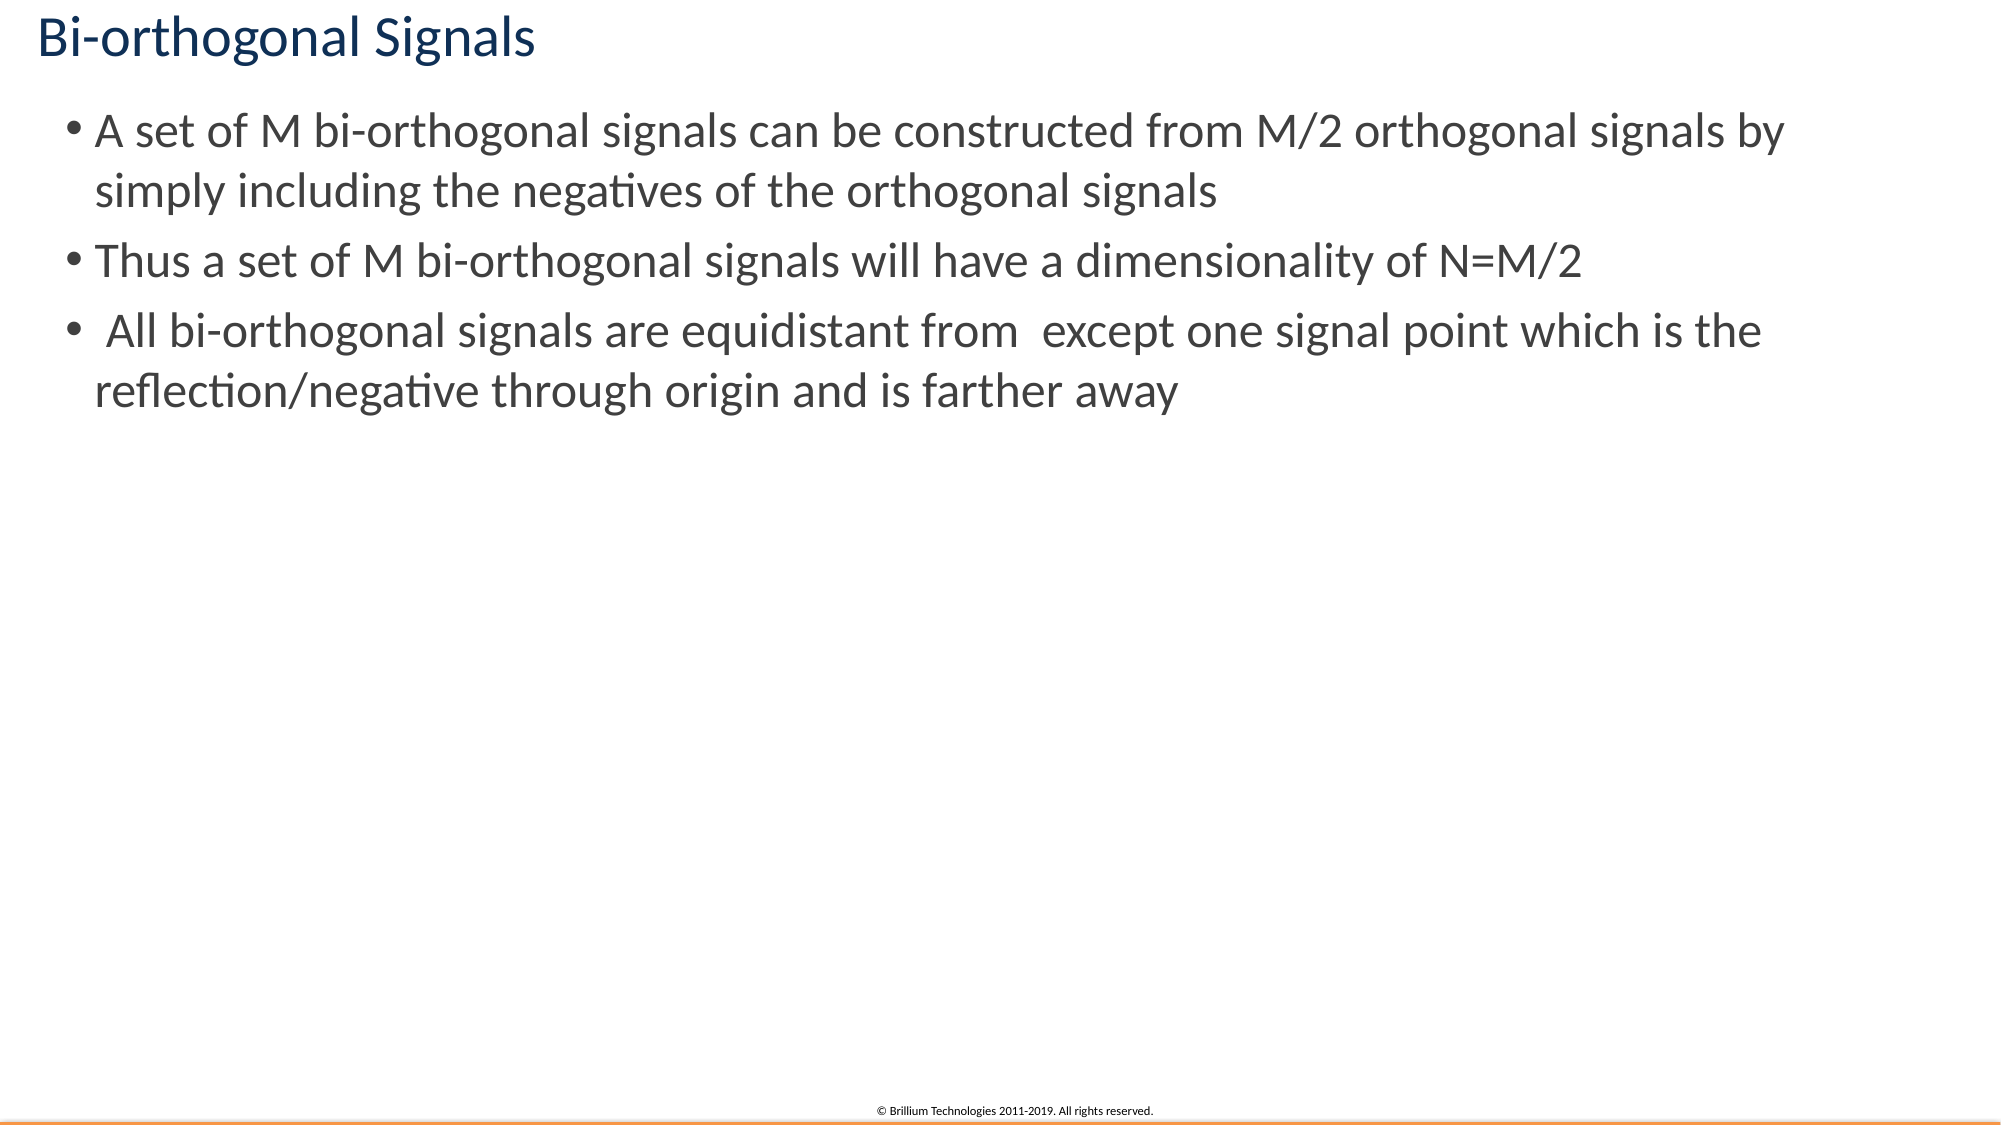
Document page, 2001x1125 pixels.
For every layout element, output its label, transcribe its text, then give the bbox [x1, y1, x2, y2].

title Bi-orthogonal Signals [22, 0, 1900, 66]
